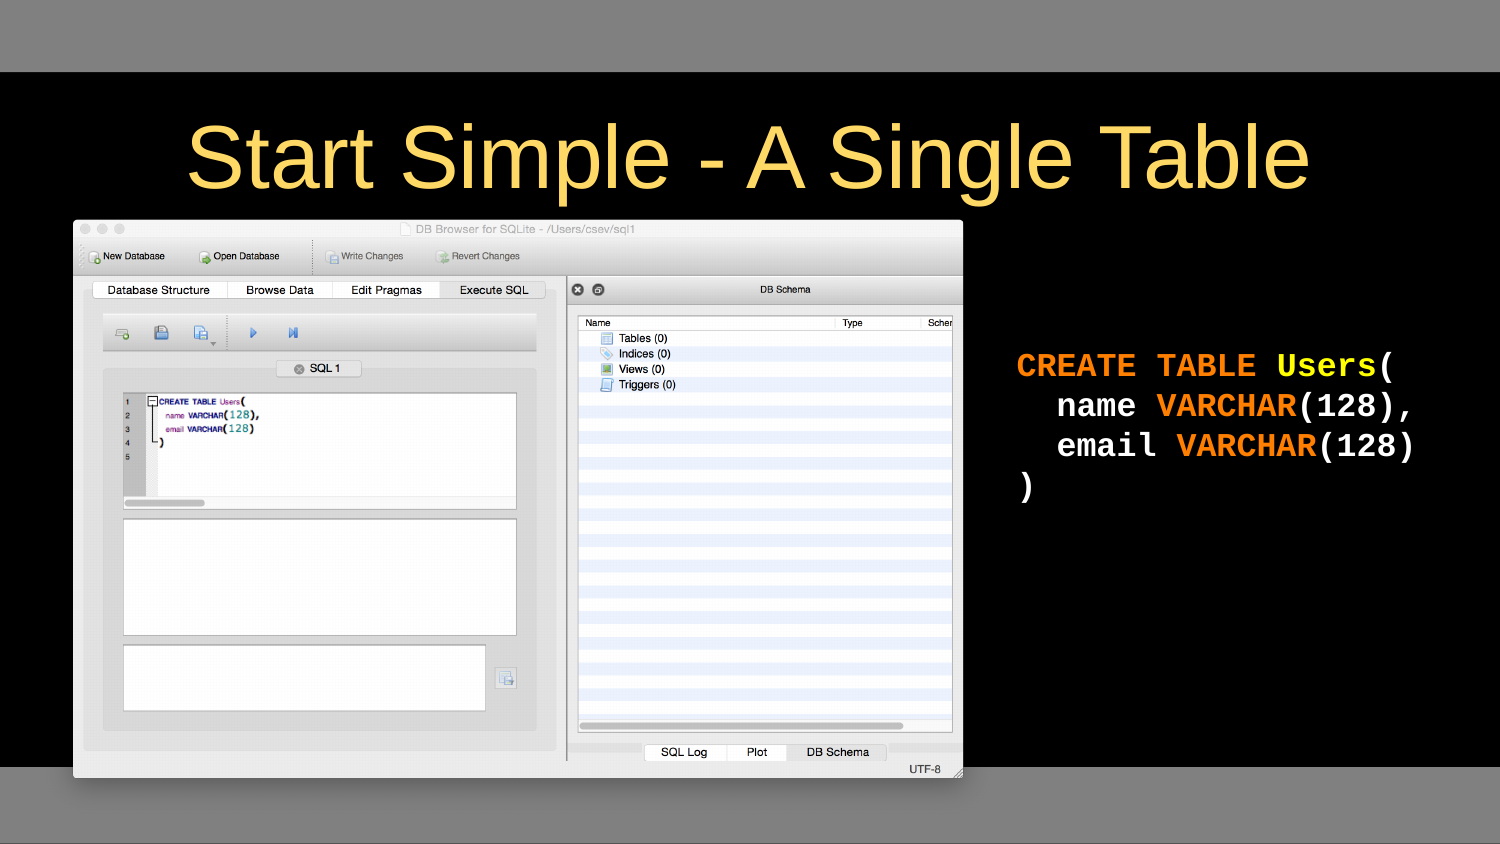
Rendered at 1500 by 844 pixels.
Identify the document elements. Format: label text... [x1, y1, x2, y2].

text_box CREATE TABLE Users( name VARCHAR(128), email VARCHAR(128) ) [1008, 339, 1441, 547]
picture [37, 190, 1000, 822]
title Start Simple - A Single Table [106, 71, 1393, 235]
